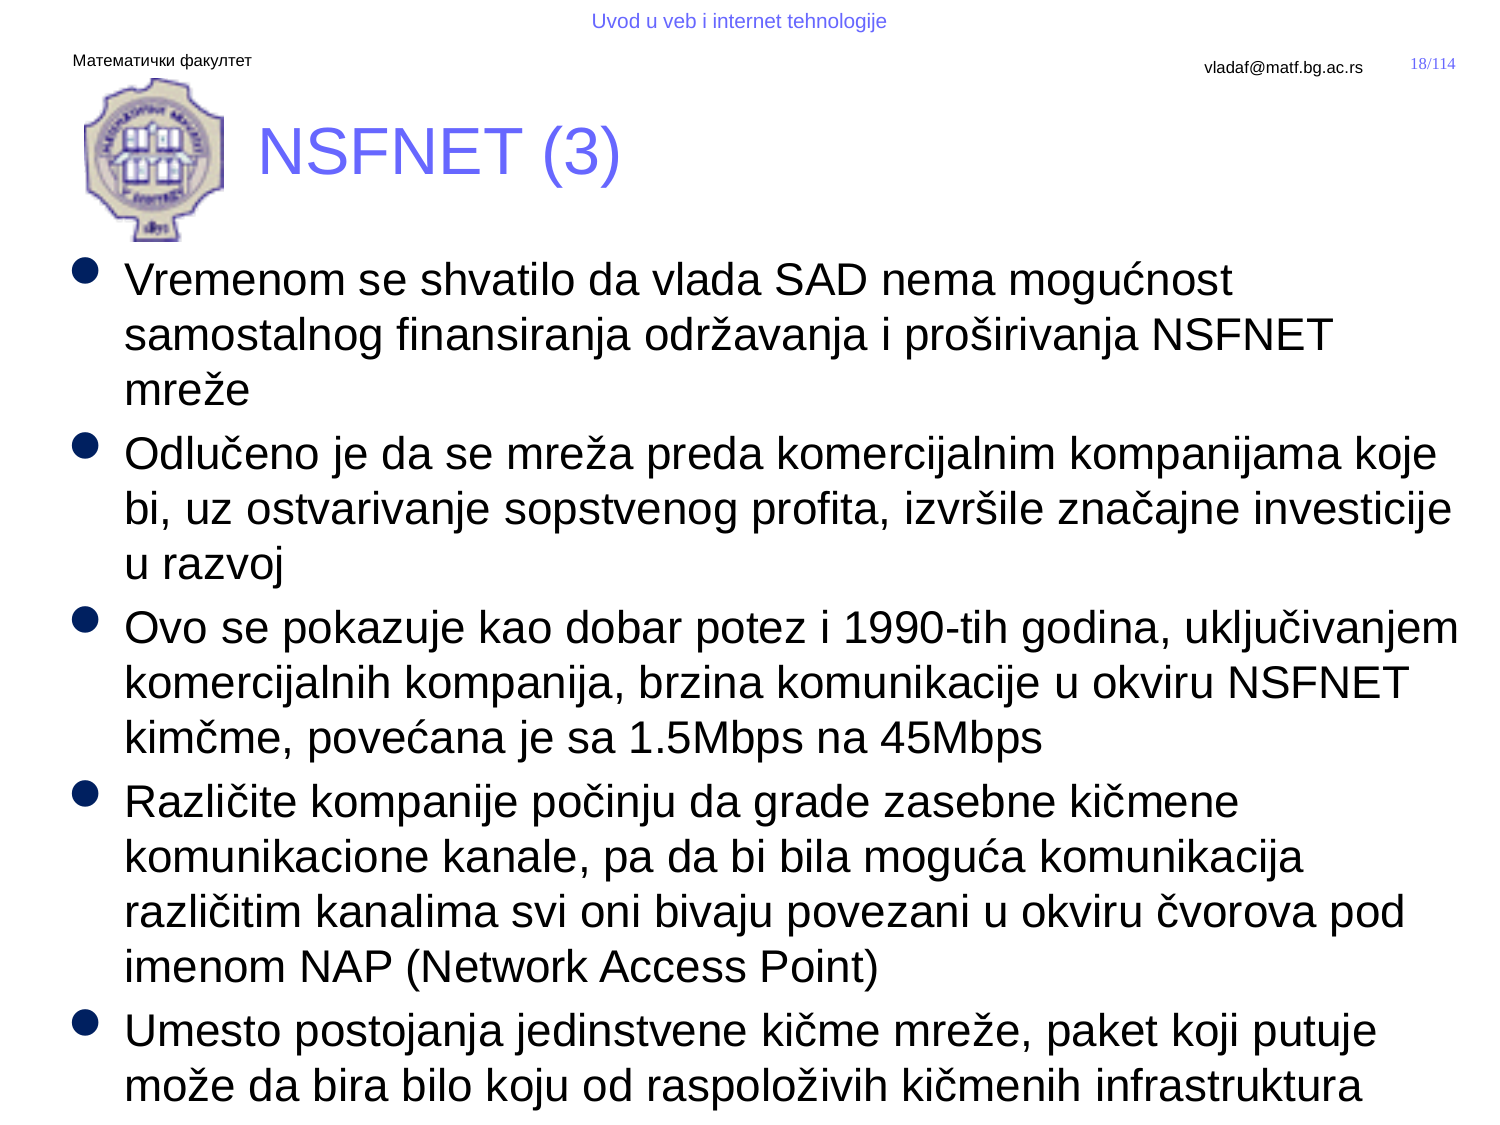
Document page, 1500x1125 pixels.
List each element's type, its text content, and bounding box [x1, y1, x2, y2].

title NSFNET (3) [242, 54, 1388, 242]
list Vremenom se shvatilo da vlada SAD nema mogućnost samostalnog finansiranja održavanja i proširivanja NSFNET mreže Odlučeno je da se mreža preda komercijalnim kompanijama koje bi, uz ostvarivanje sopstvenog profita, izvršile značajne investicije u razvoj Ovo se pokazuje kao dobar potez i 1990-tih godina, uključivanjem komercijalnih kompanija, brzina komunikacije u okviru NSFNET kimčme, povećana je sa 1.5Mbps na 45Mbps Različite kompanije počinju da grade zasebne kičmene komunikacione kanale, pa da bi bila moguća komunikacija različitim kanalima svi oni bivaju povezani u okviru čvorova pod imenom NAP (Network Access Point) Umesto postojanja jedinstvene kičme mreže, paket koji putuje može da bira bilo koju od raspoloživih kičmenih infrastruktura [53, 242, 1483, 598]
picture [84, 78, 224, 242]
